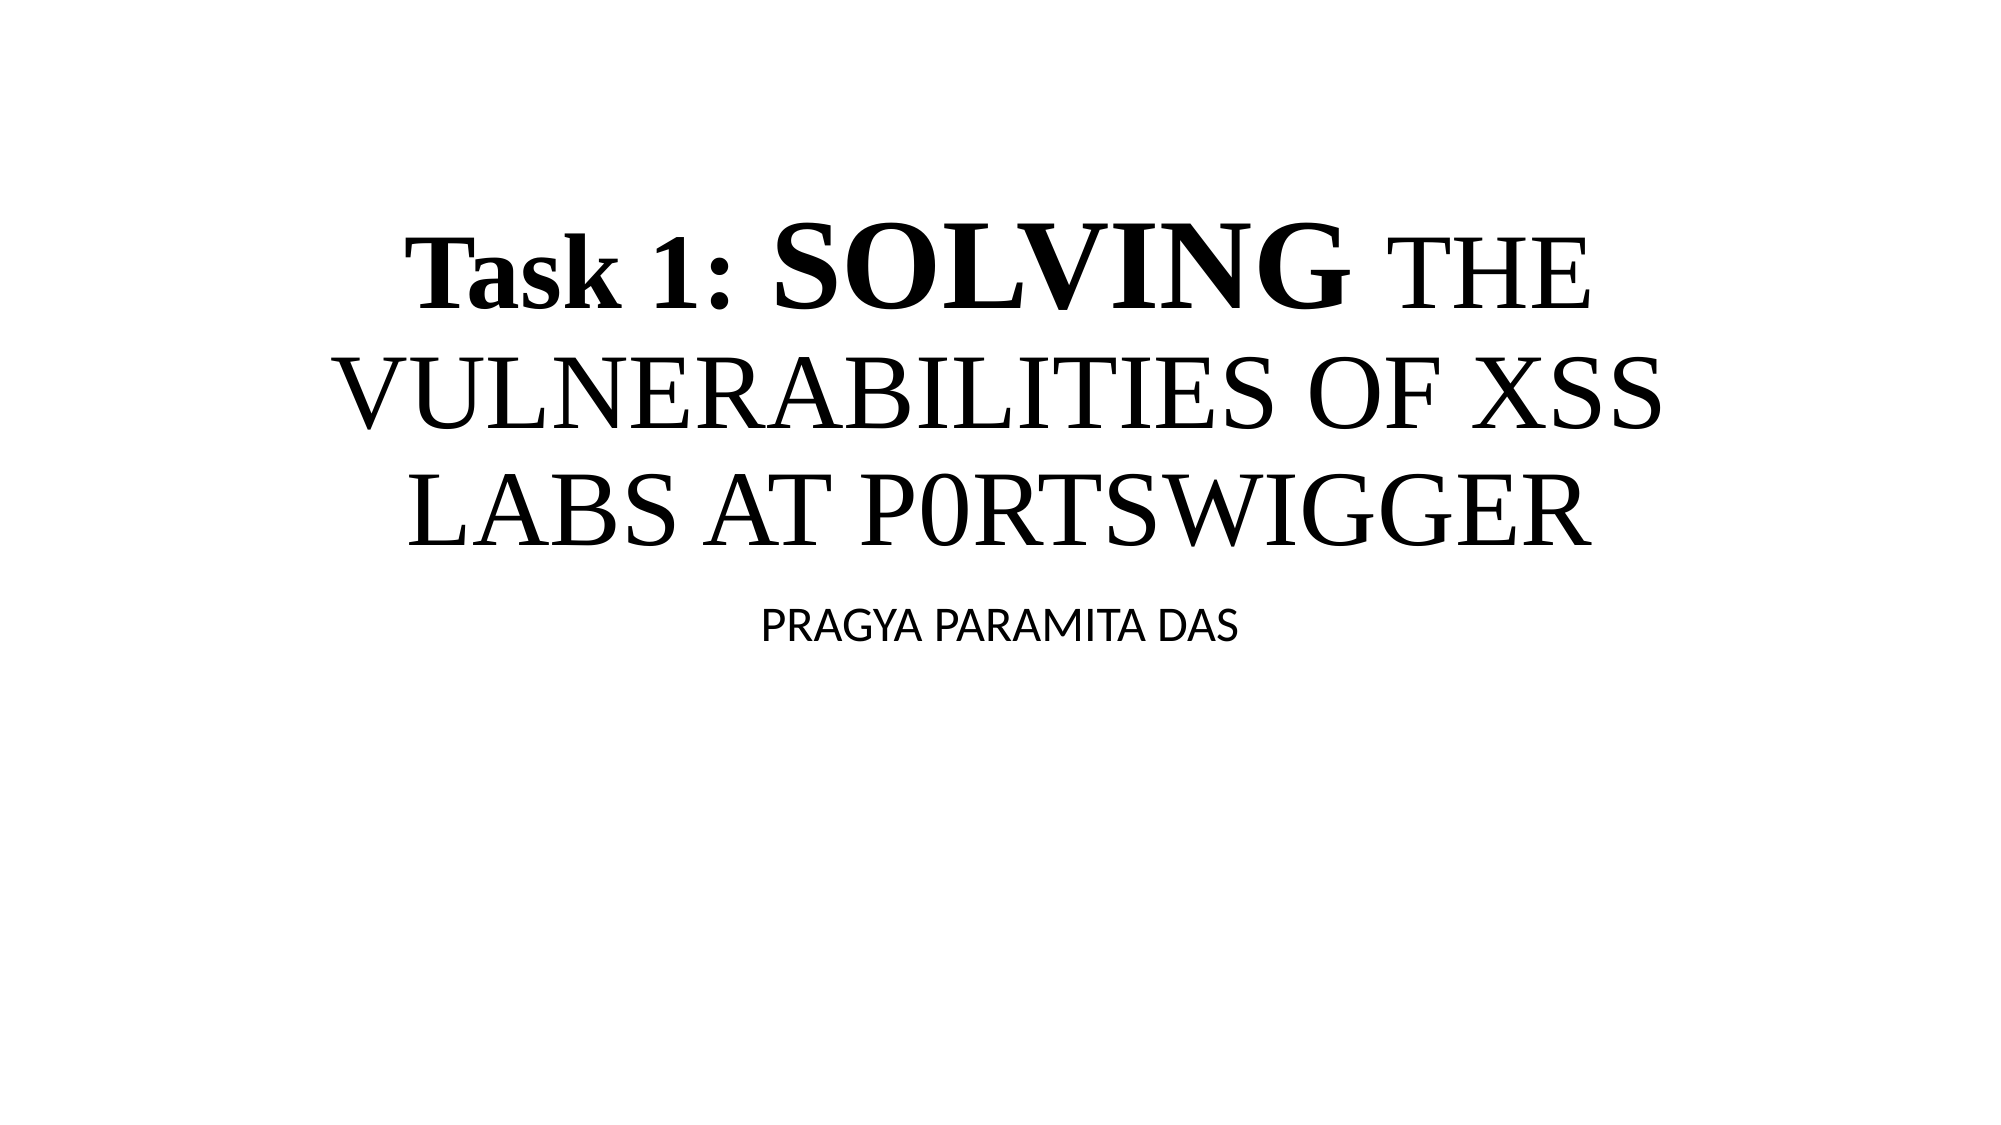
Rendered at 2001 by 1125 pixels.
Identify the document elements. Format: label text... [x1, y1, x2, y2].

title Task 1: SOLVING THE VULNERABILITIES OF XSS LABS AT P0RTSWIGGER [249, 184, 1750, 576]
subtitle PRAGYA PARAMITA DAS [249, 590, 1750, 863]
